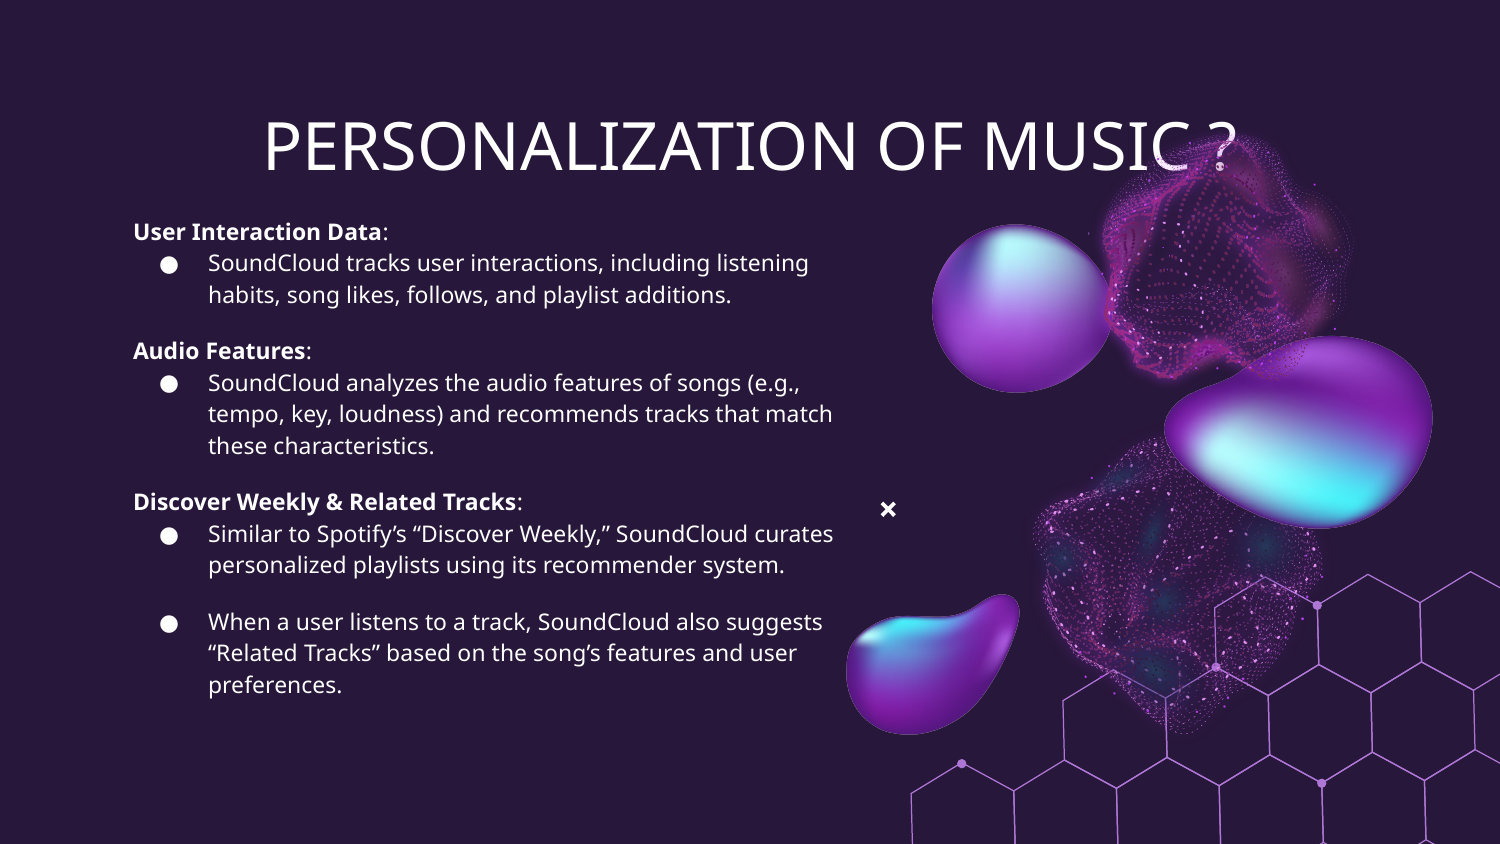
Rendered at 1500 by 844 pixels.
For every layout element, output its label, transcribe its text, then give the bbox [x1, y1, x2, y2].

title PERSONALIZATION OF MUSIC ? [118, 88, 1383, 183]
subtitle User Interaction Data: SoundCloud tracks user interactions, including listening habits, song likes, follows, and playlist additions. Audio Features: SoundCloud analyzes the audio features of songs (e.g., tempo, key, loudness) and recommends tracks that match these characteristics. Discover Weekly & Related Tracks: Similar to Spotify’s “Discover Weekly,” SoundCloud curates personalized playlists using its recommender system. When a user listens to a track, SoundCloud also suggests “Related Tracks” based on the song’s features and user preferences. [118, 198, 851, 782]
picture [825, 127, 1471, 782]
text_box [881, 502, 895, 516]
